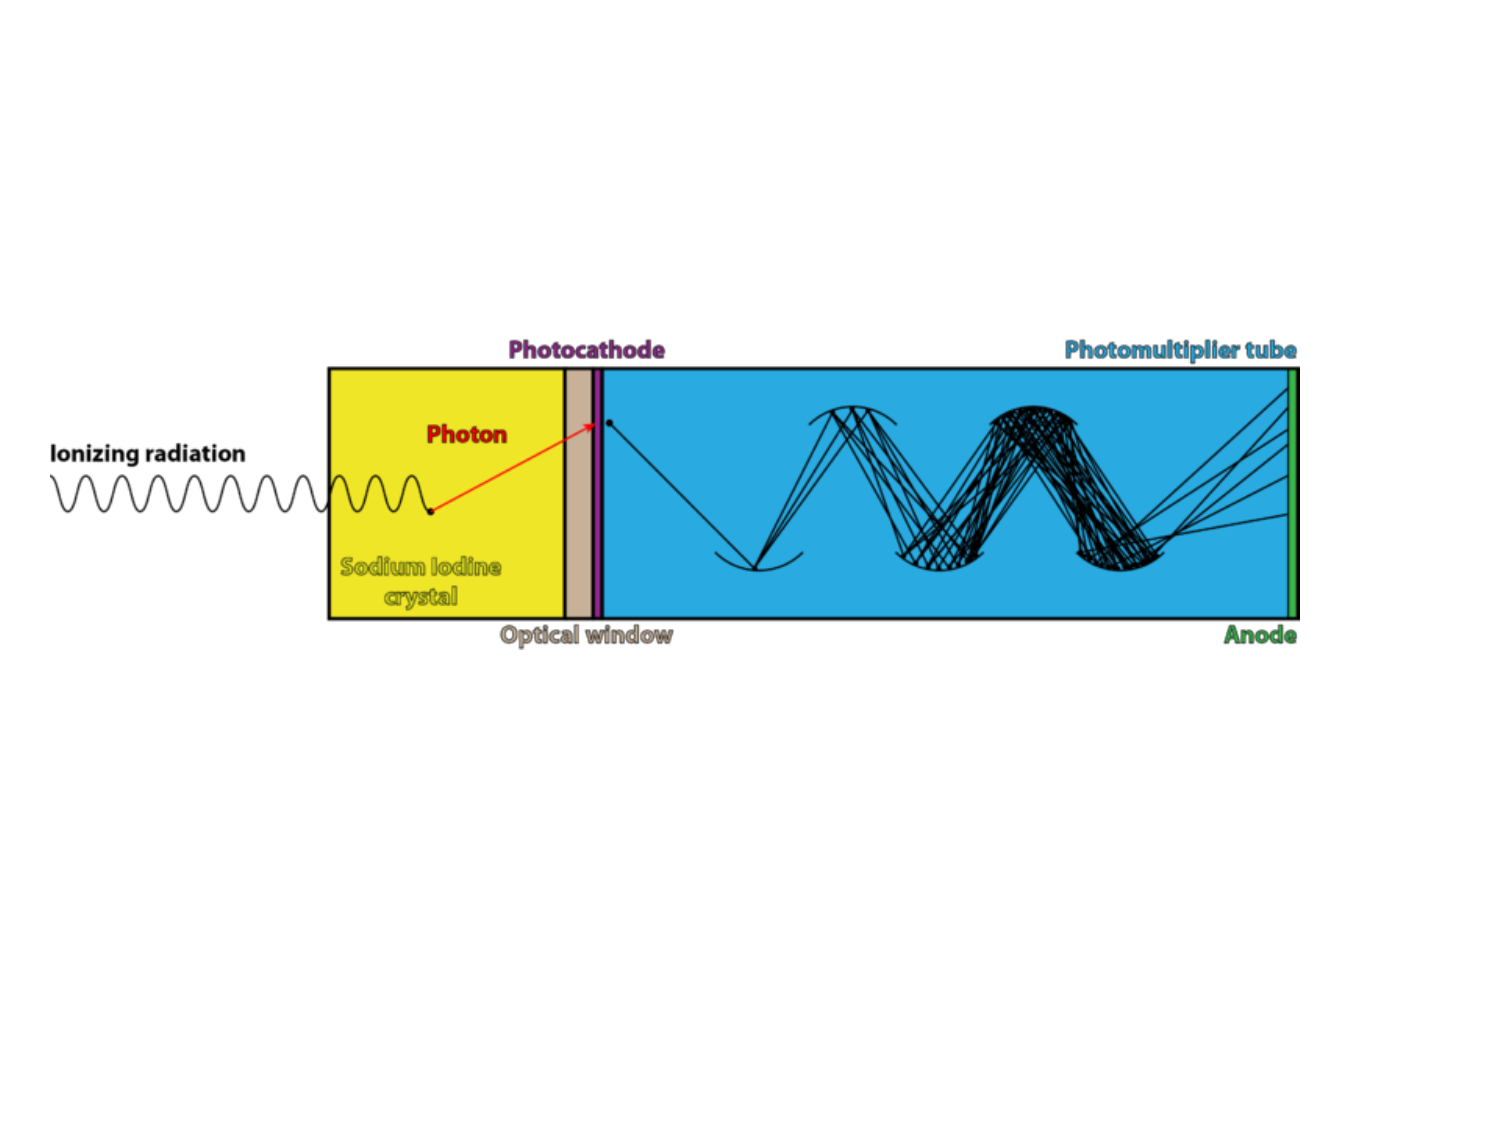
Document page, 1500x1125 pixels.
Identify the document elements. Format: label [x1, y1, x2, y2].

picture [49, 337, 1301, 651]
